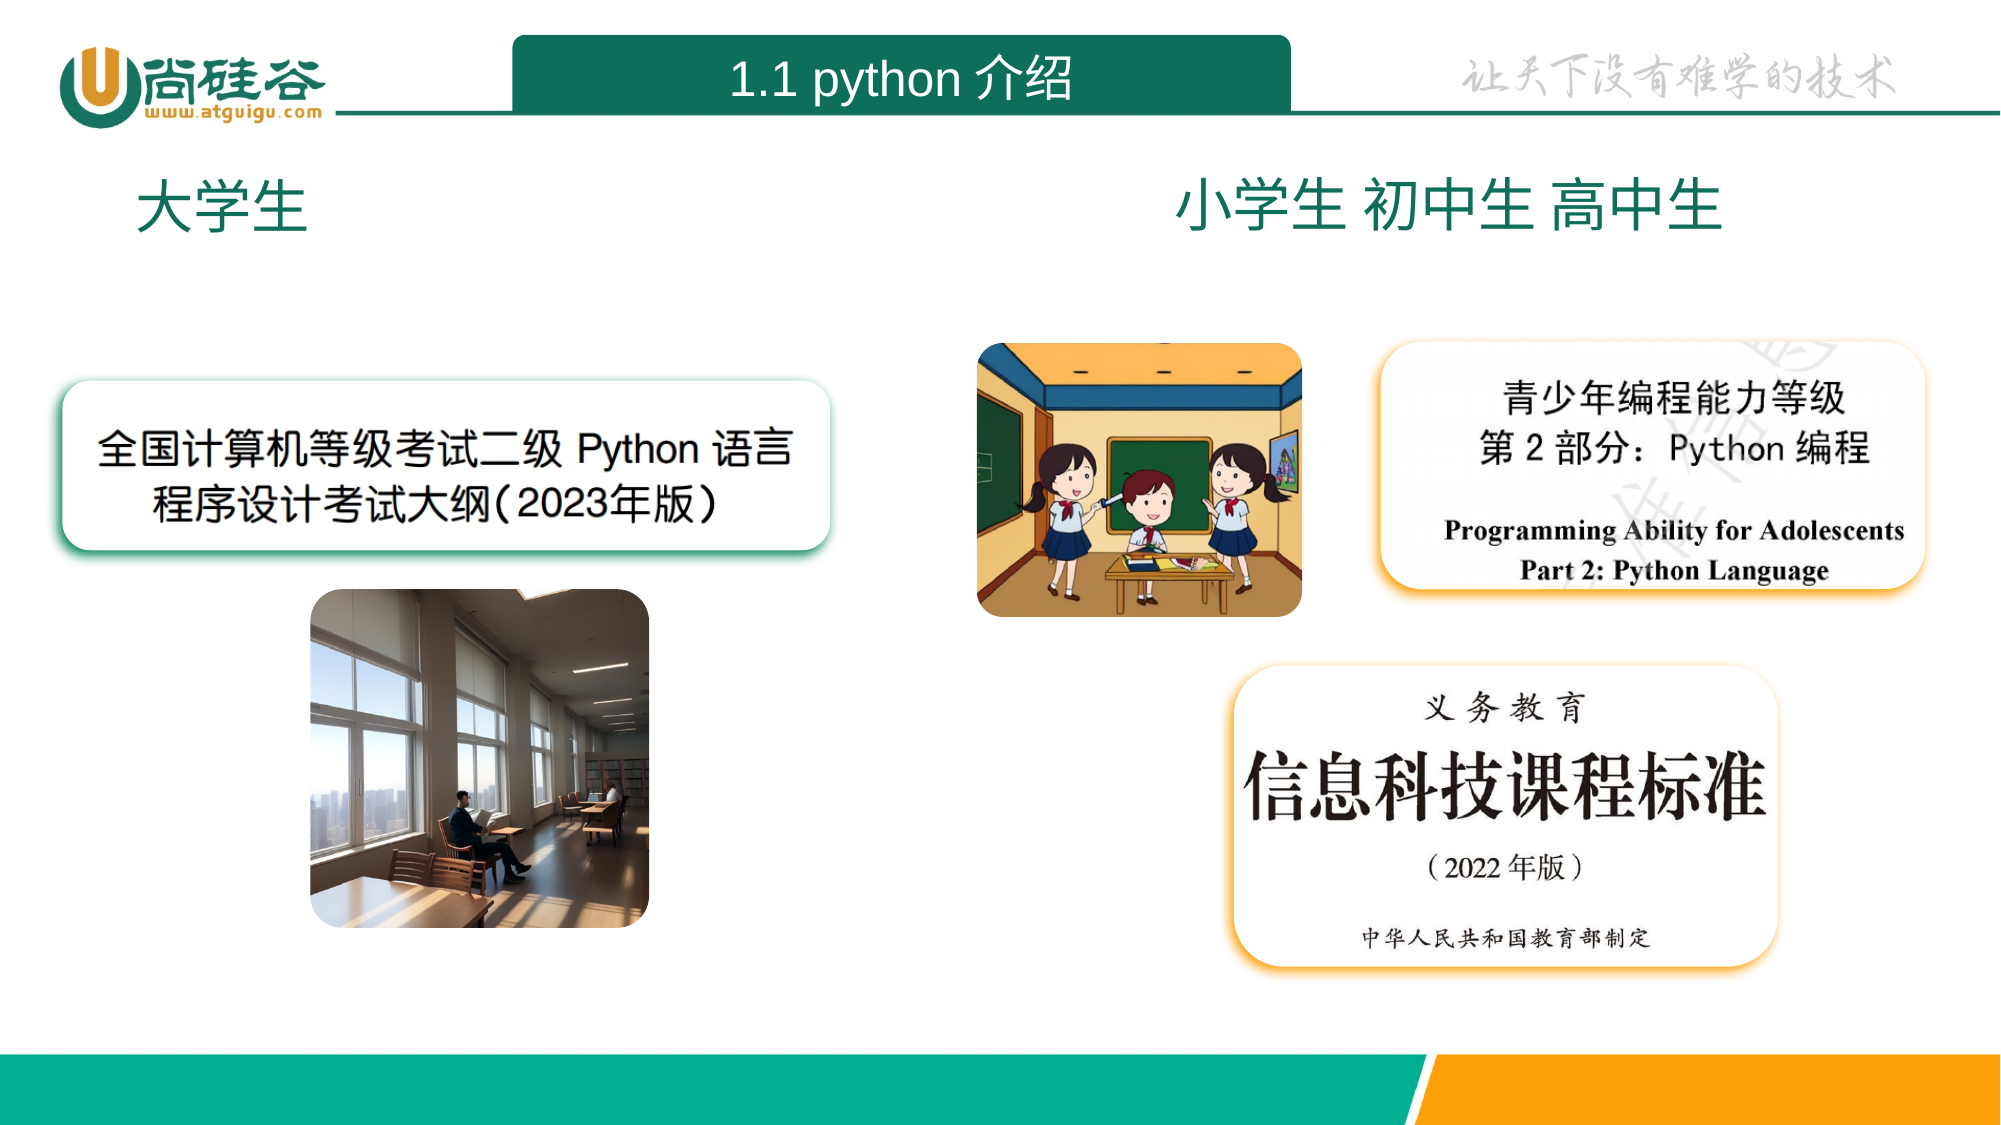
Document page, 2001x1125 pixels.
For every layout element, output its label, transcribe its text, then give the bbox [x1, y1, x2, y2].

text_box 大学生 [120, 161, 962, 251]
text_box 1.1 python介绍 [512, 34, 1291, 114]
picture [0, 0, 2001, 1125]
text_box 小学生 初中生 高中生 [1159, 159, 1819, 249]
